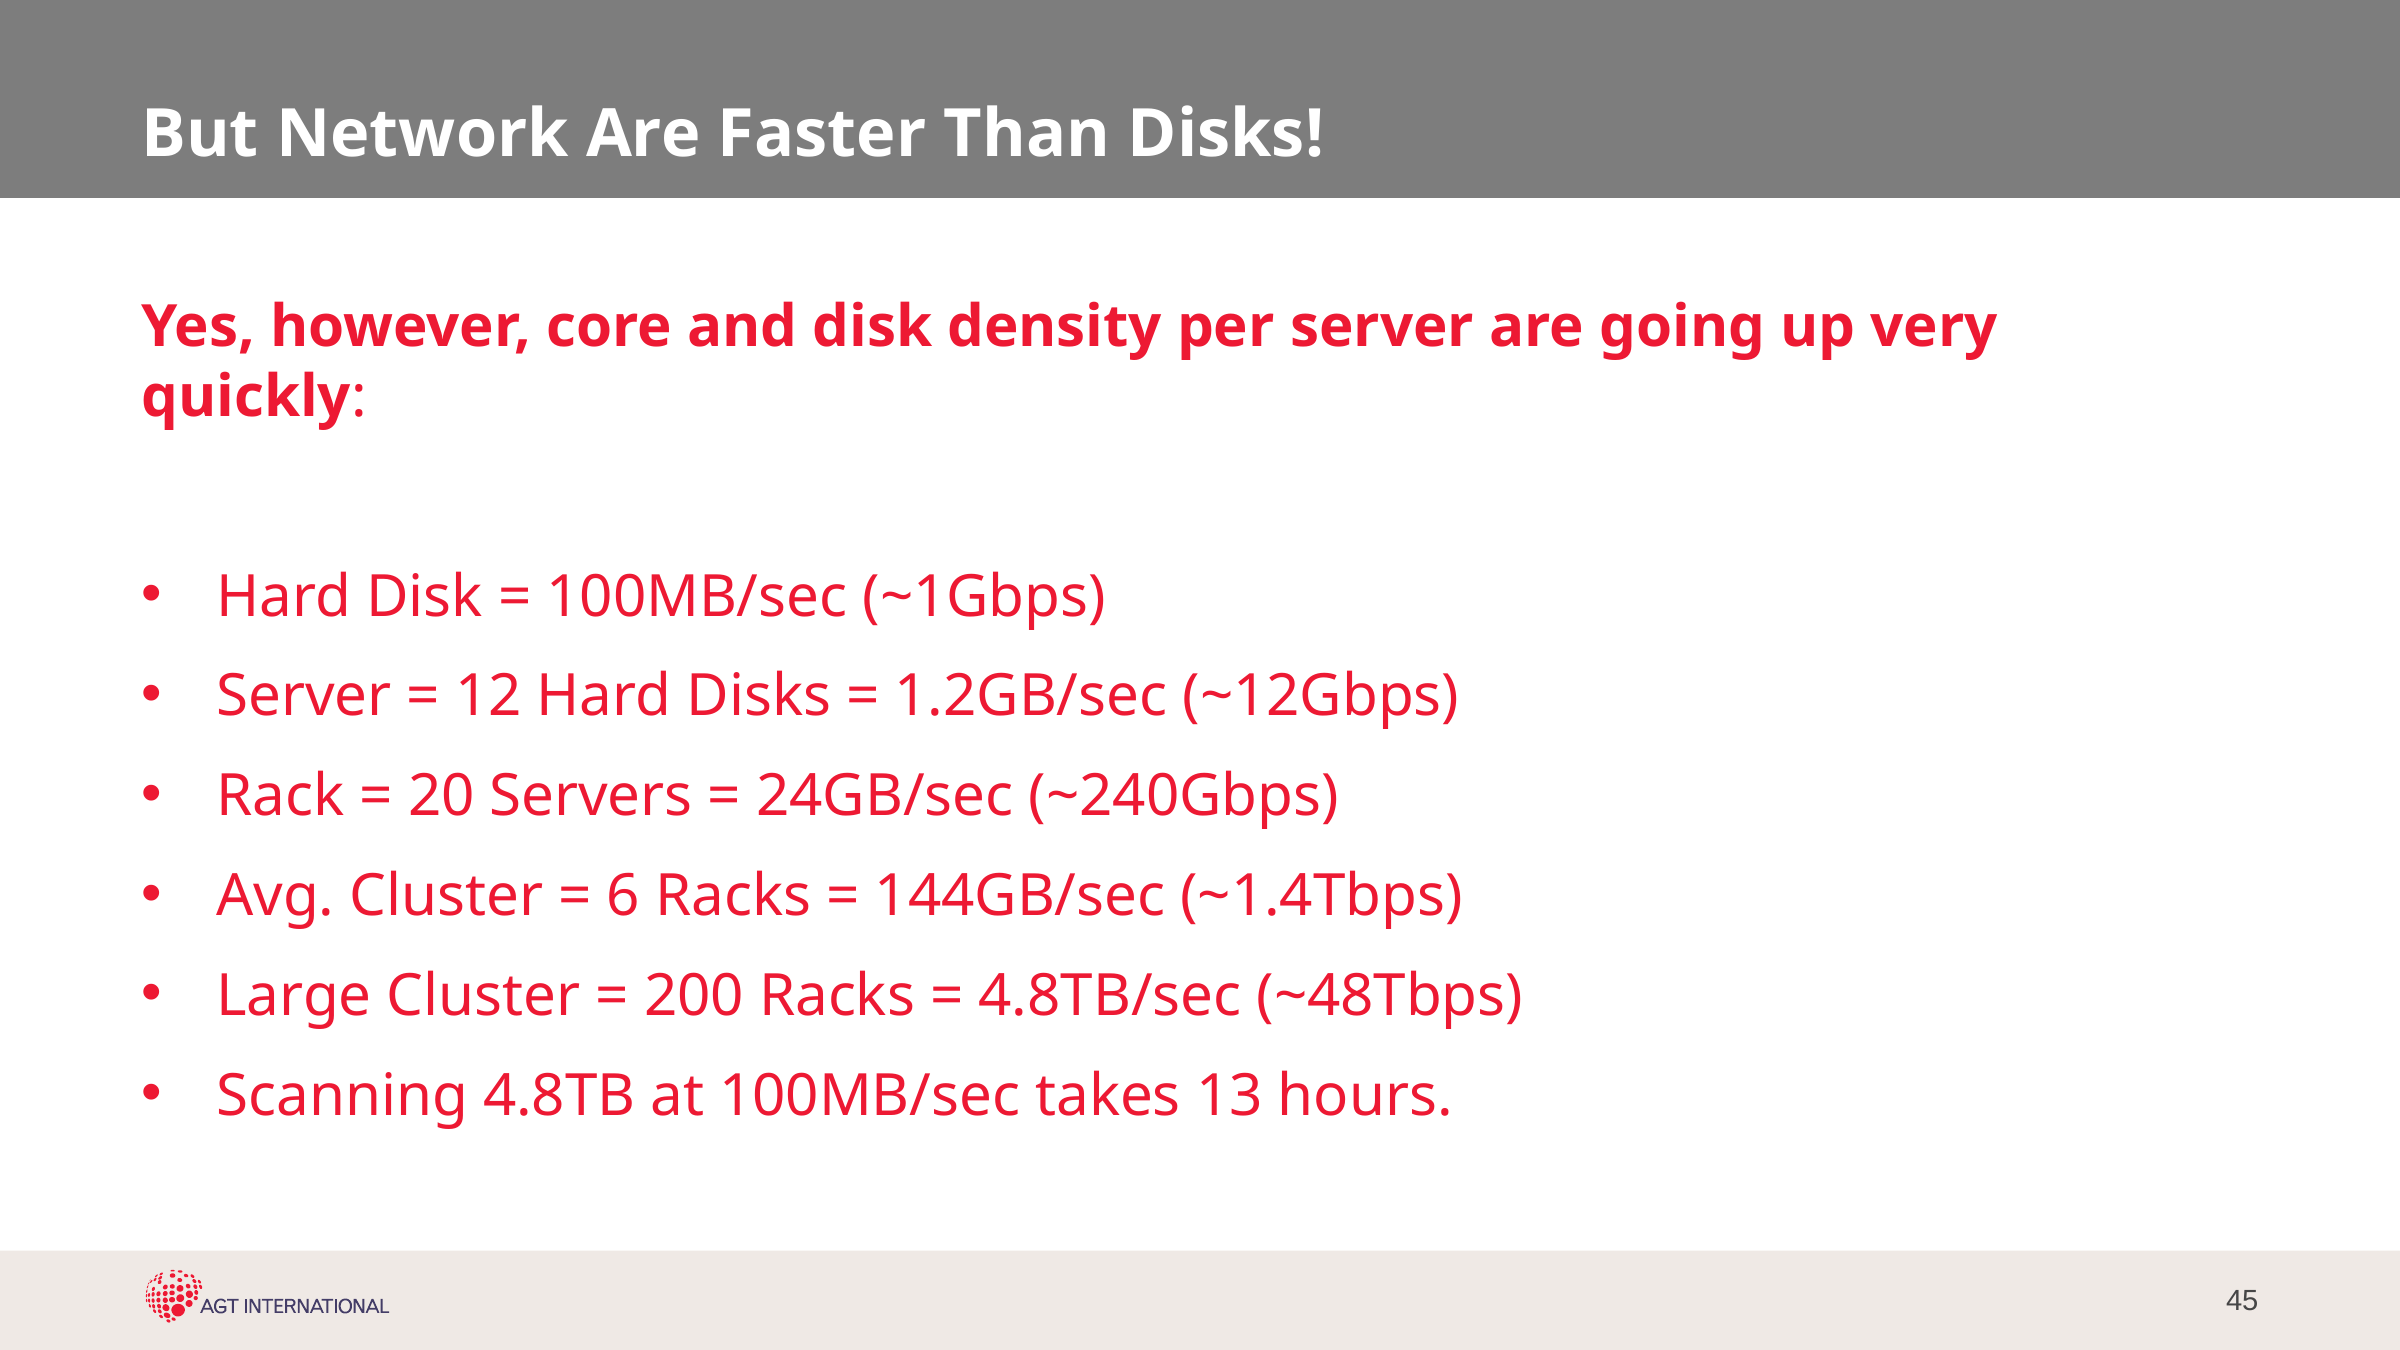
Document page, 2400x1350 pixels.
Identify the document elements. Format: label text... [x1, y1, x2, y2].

title But Network Are Faster Than Disks! [120, 69, 2253, 180]
list Yes, however, core and disk density per server are going up very quickly: Hard Disk = 100MB/sec (~1Gbps) Server = 12 Hard Disks = 1.2GB/sec (~12Gbps) Rack = 20 Servers = 24GB/sec (~240Gbps) Avg. Cluster = 6 Racks = 144GB/sec (~1.4Tbps) Large Cluster = 200 Racks = 4.8TB/sec (~48Tbps) Scanning 4.8TB at 100MB/sec takes 13 hours. [120, 277, 2249, 1149]
